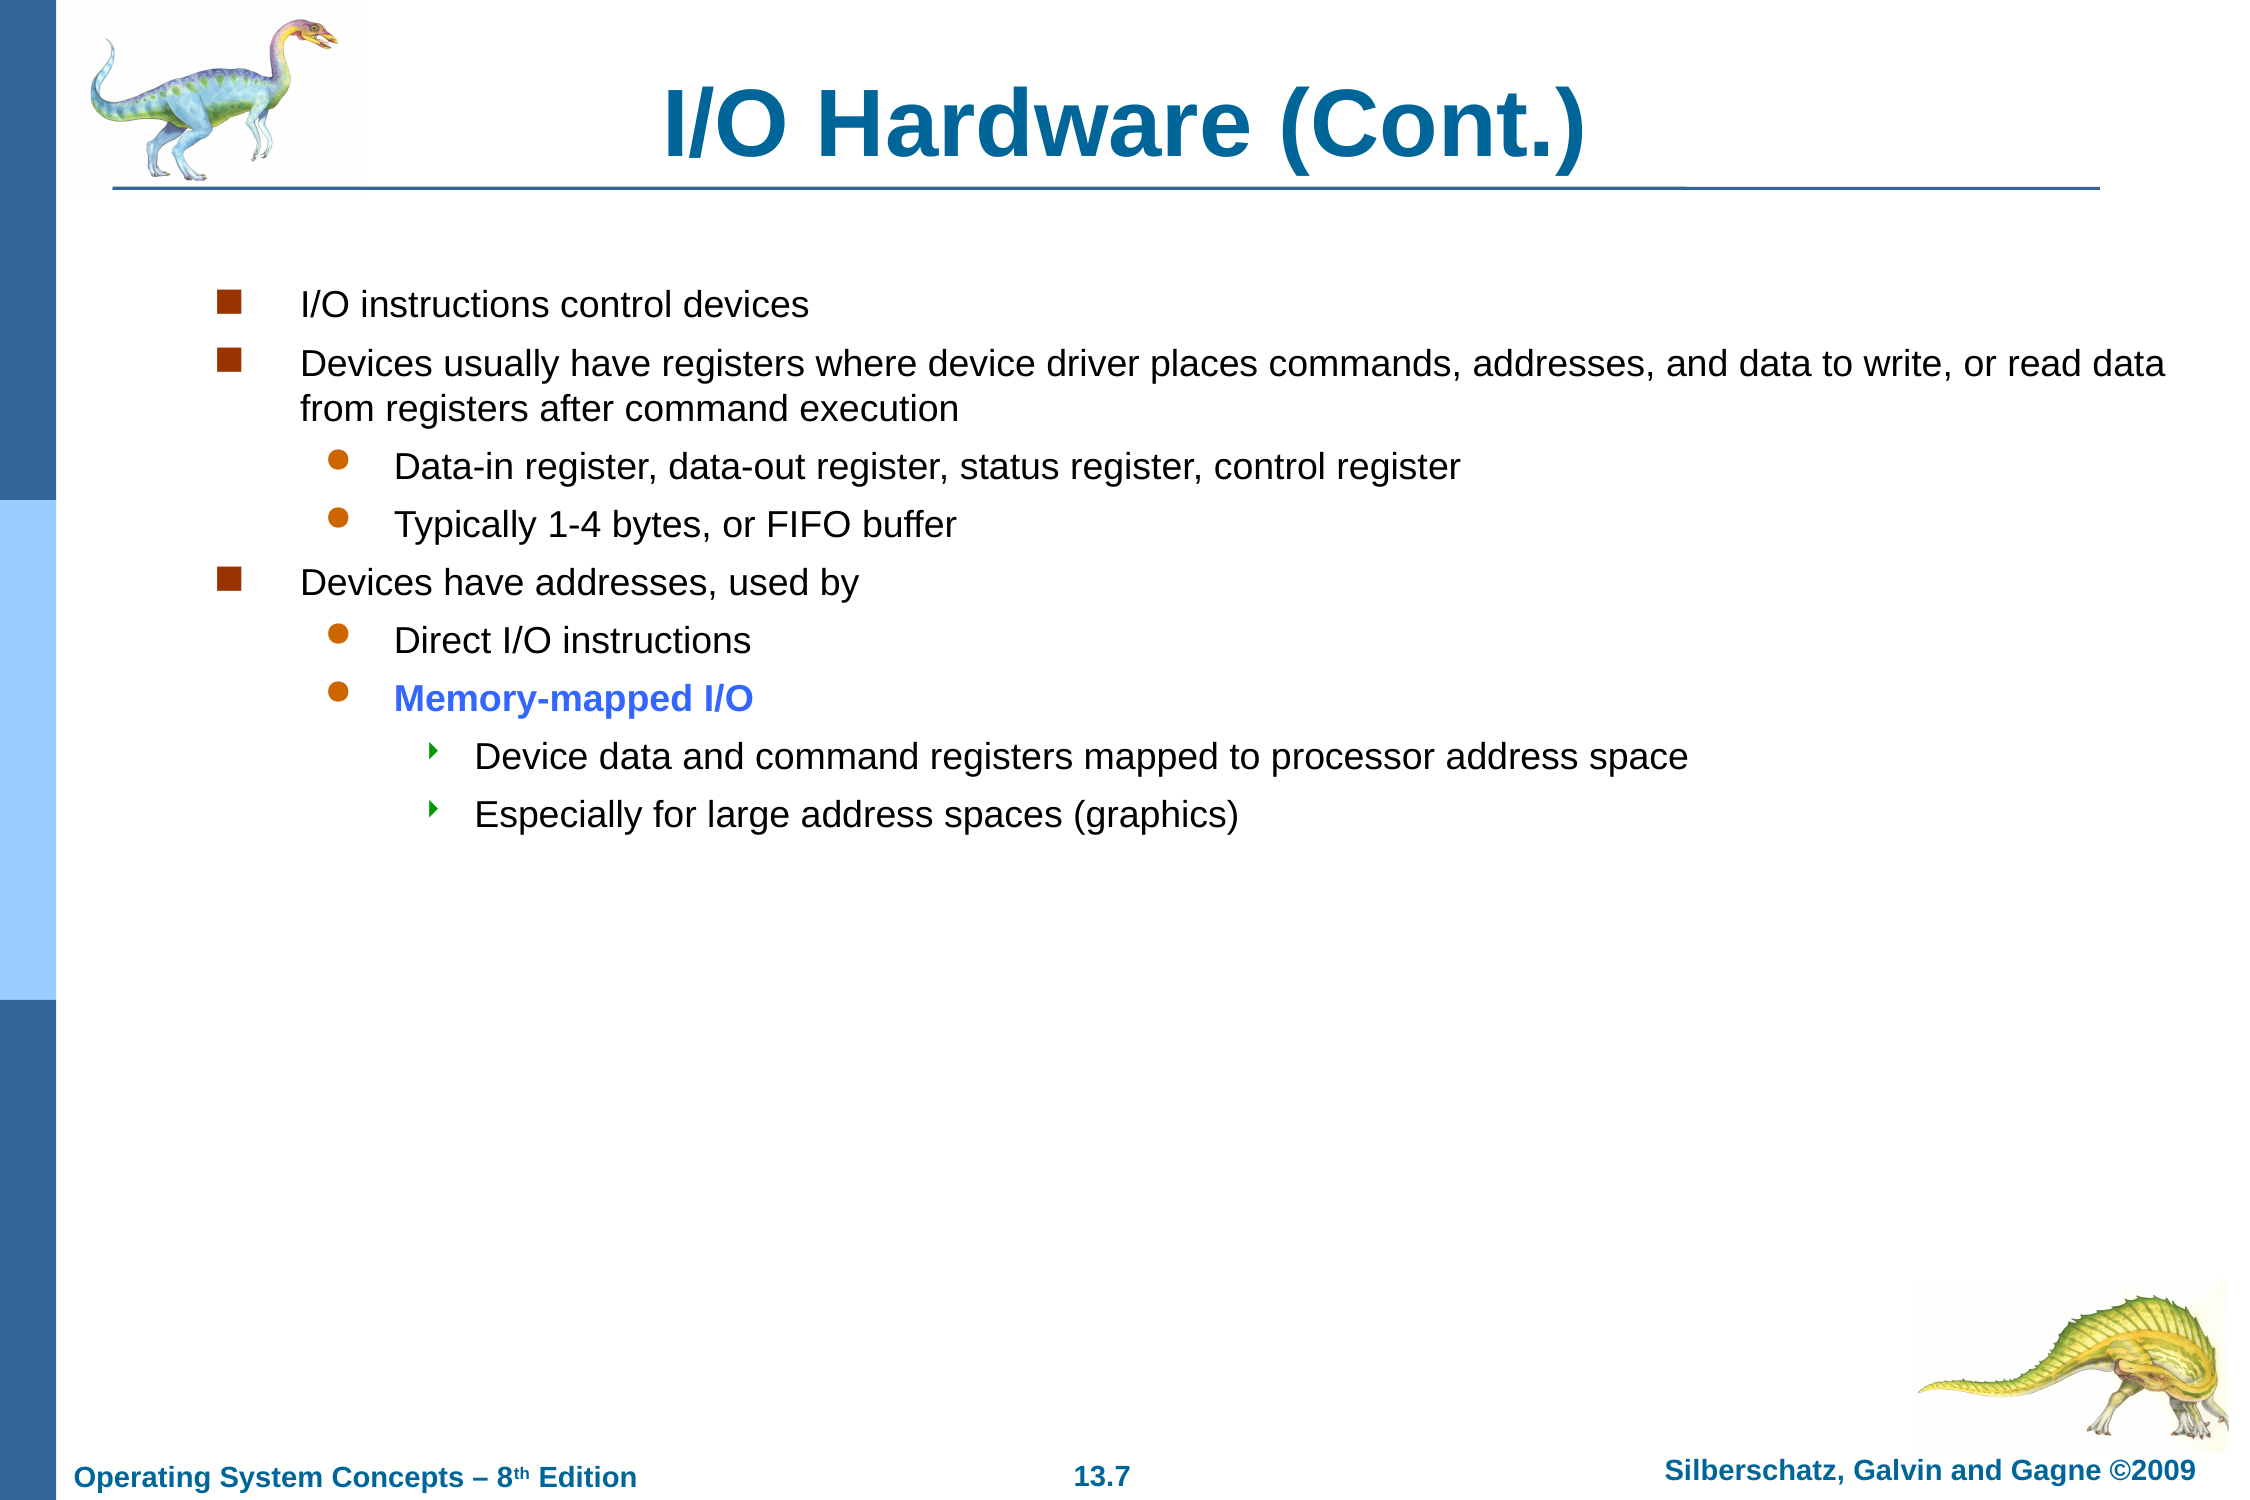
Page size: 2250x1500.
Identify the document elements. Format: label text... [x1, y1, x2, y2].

list I/O instructions control devices Devices usually have registers where device driver places commands, addresses, and data to write, or read data from registers after command execution Data-in register, data-out register, status register, control register Typically 1-4 bytes, or FIFO buffer Devices have addresses, used by Direct I/O instructions Memory-mapped I/O Device data and command registers mapped to processor address space Especially for large address spaces (graphics) [198, 269, 2224, 1261]
picture [1913, 1279, 2229, 1453]
picture [70, 0, 365, 199]
title I/O Hardware (Cont.) [112, 60, 2138, 187]
